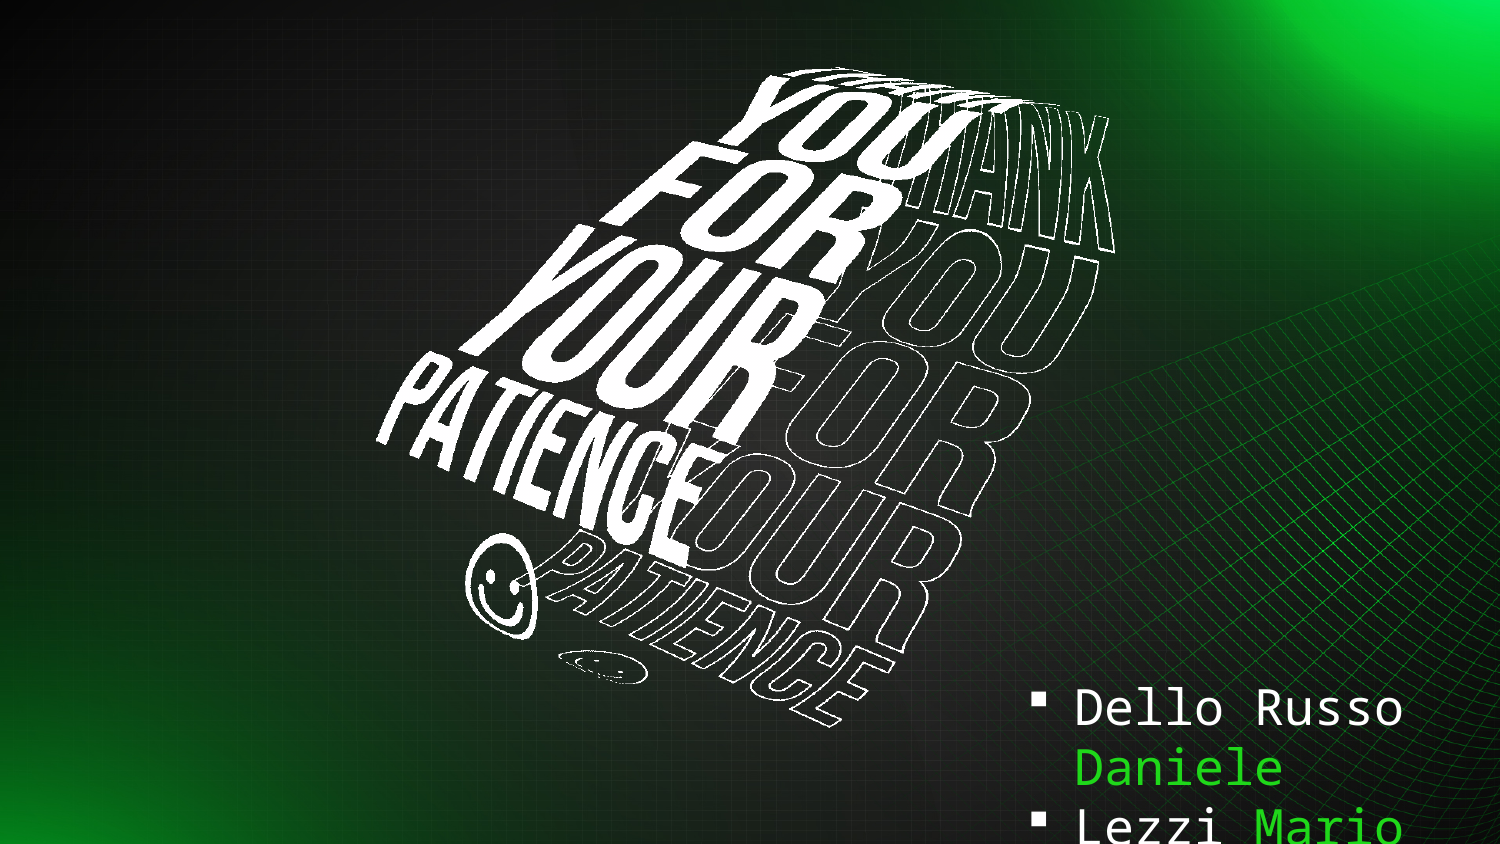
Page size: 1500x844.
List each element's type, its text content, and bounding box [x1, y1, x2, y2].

picture [0, 0, 1500, 844]
text_box Dello Russo Daniele Lezzi Mario [1012, 668, 1500, 844]
